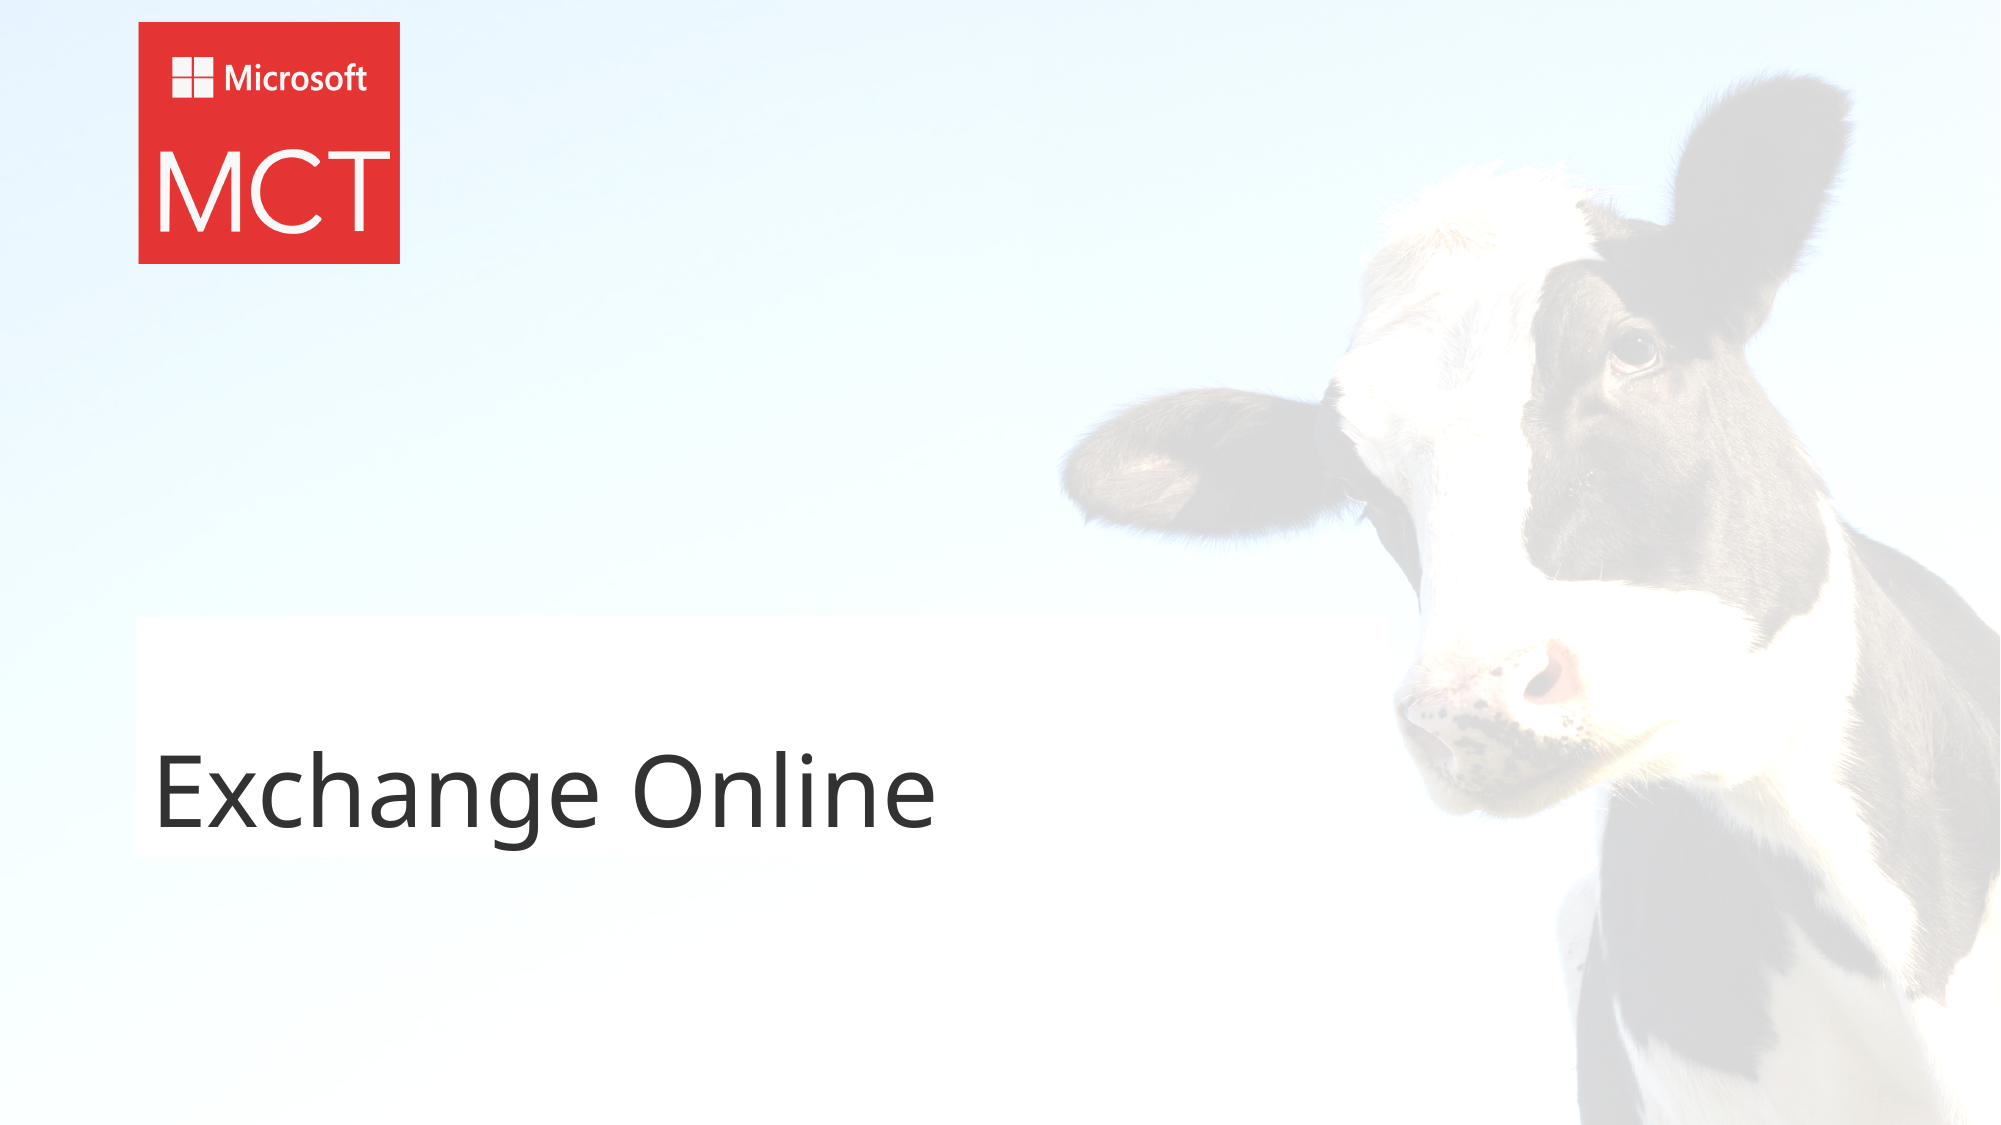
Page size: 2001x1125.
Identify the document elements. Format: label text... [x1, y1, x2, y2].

picture [136, 22, 403, 264]
title Exchange Online [136, 615, 1388, 857]
